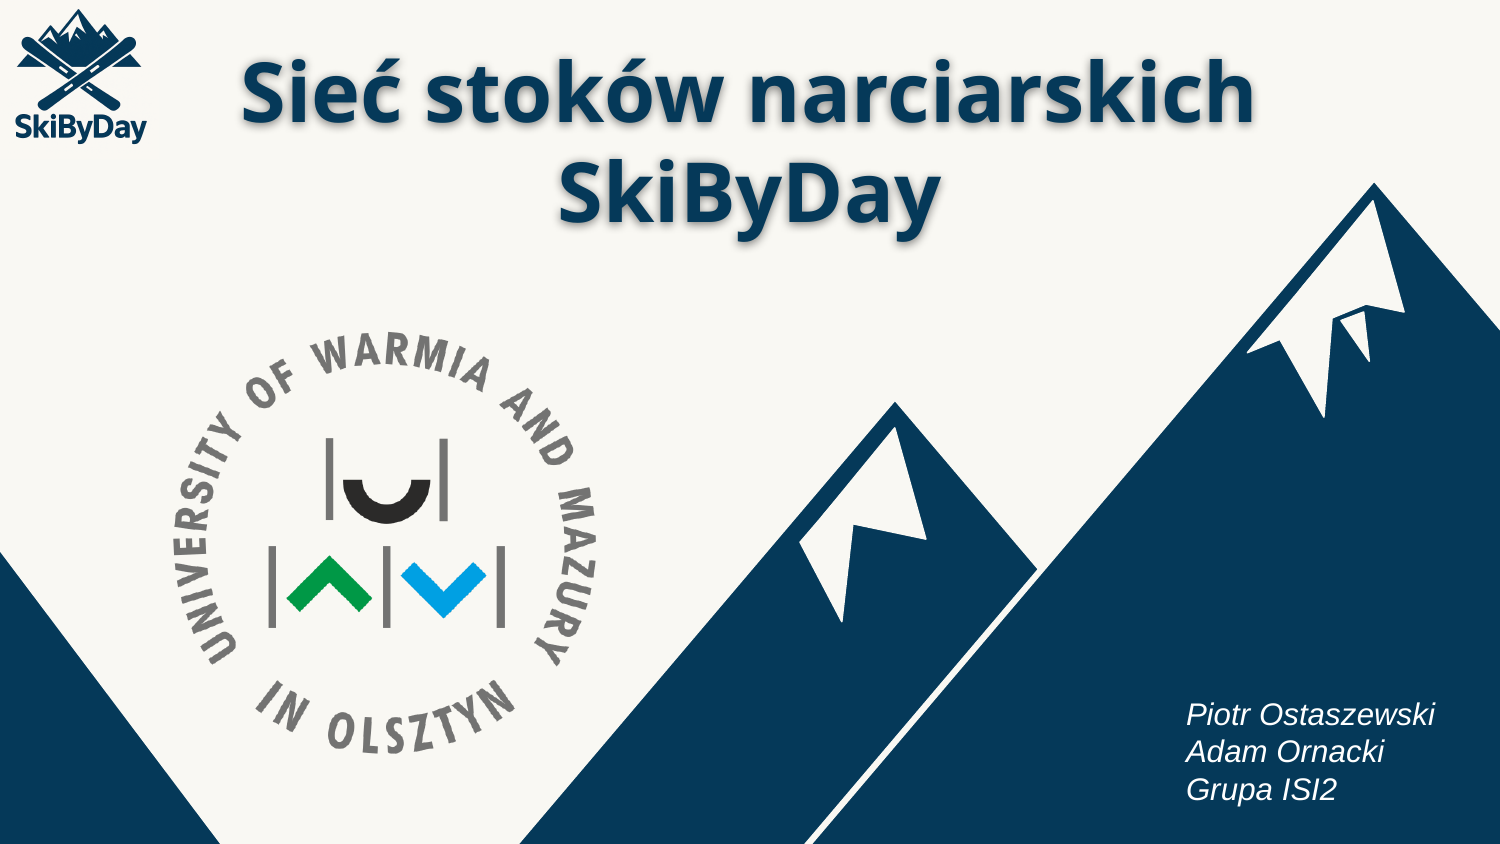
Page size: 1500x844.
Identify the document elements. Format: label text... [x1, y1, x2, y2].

title Sieć stoków narciarskich SkiByDay [114, 12, 1386, 173]
picture [0, 0, 160, 160]
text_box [0, 177, 1500, 844]
